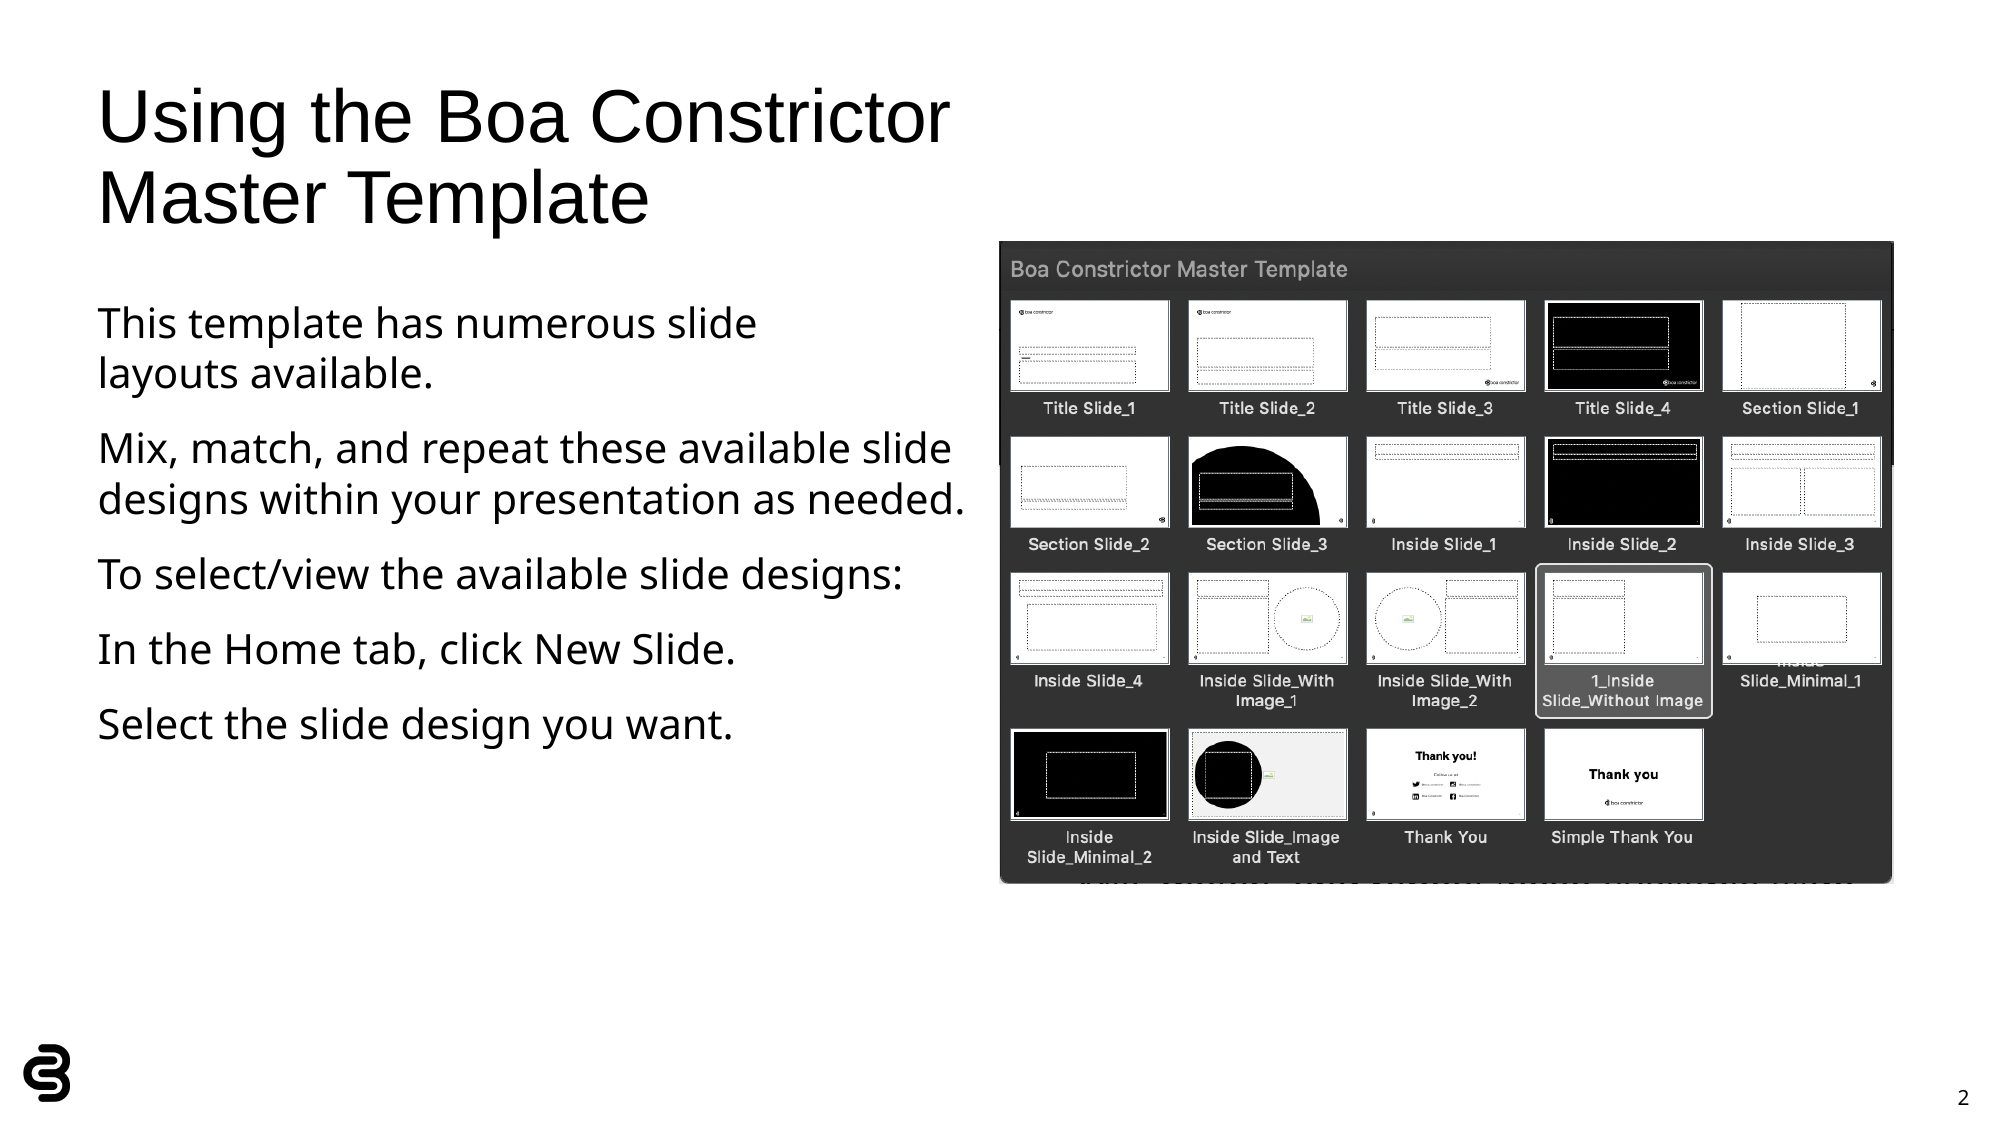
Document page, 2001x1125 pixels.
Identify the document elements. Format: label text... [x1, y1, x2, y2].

title Using the Boa Constrictor Master Template [82, 58, 1000, 260]
list This template has numerous slide layouts available. Mix, match, and repeat these available slide designs within your presentation as needed. To select/view the available slide designs: In the Home tab, click New Slide. Select the slide design you want. [82, 289, 1000, 1017]
picture [999, 241, 1894, 884]
picture [23, 1044, 70, 1102]
